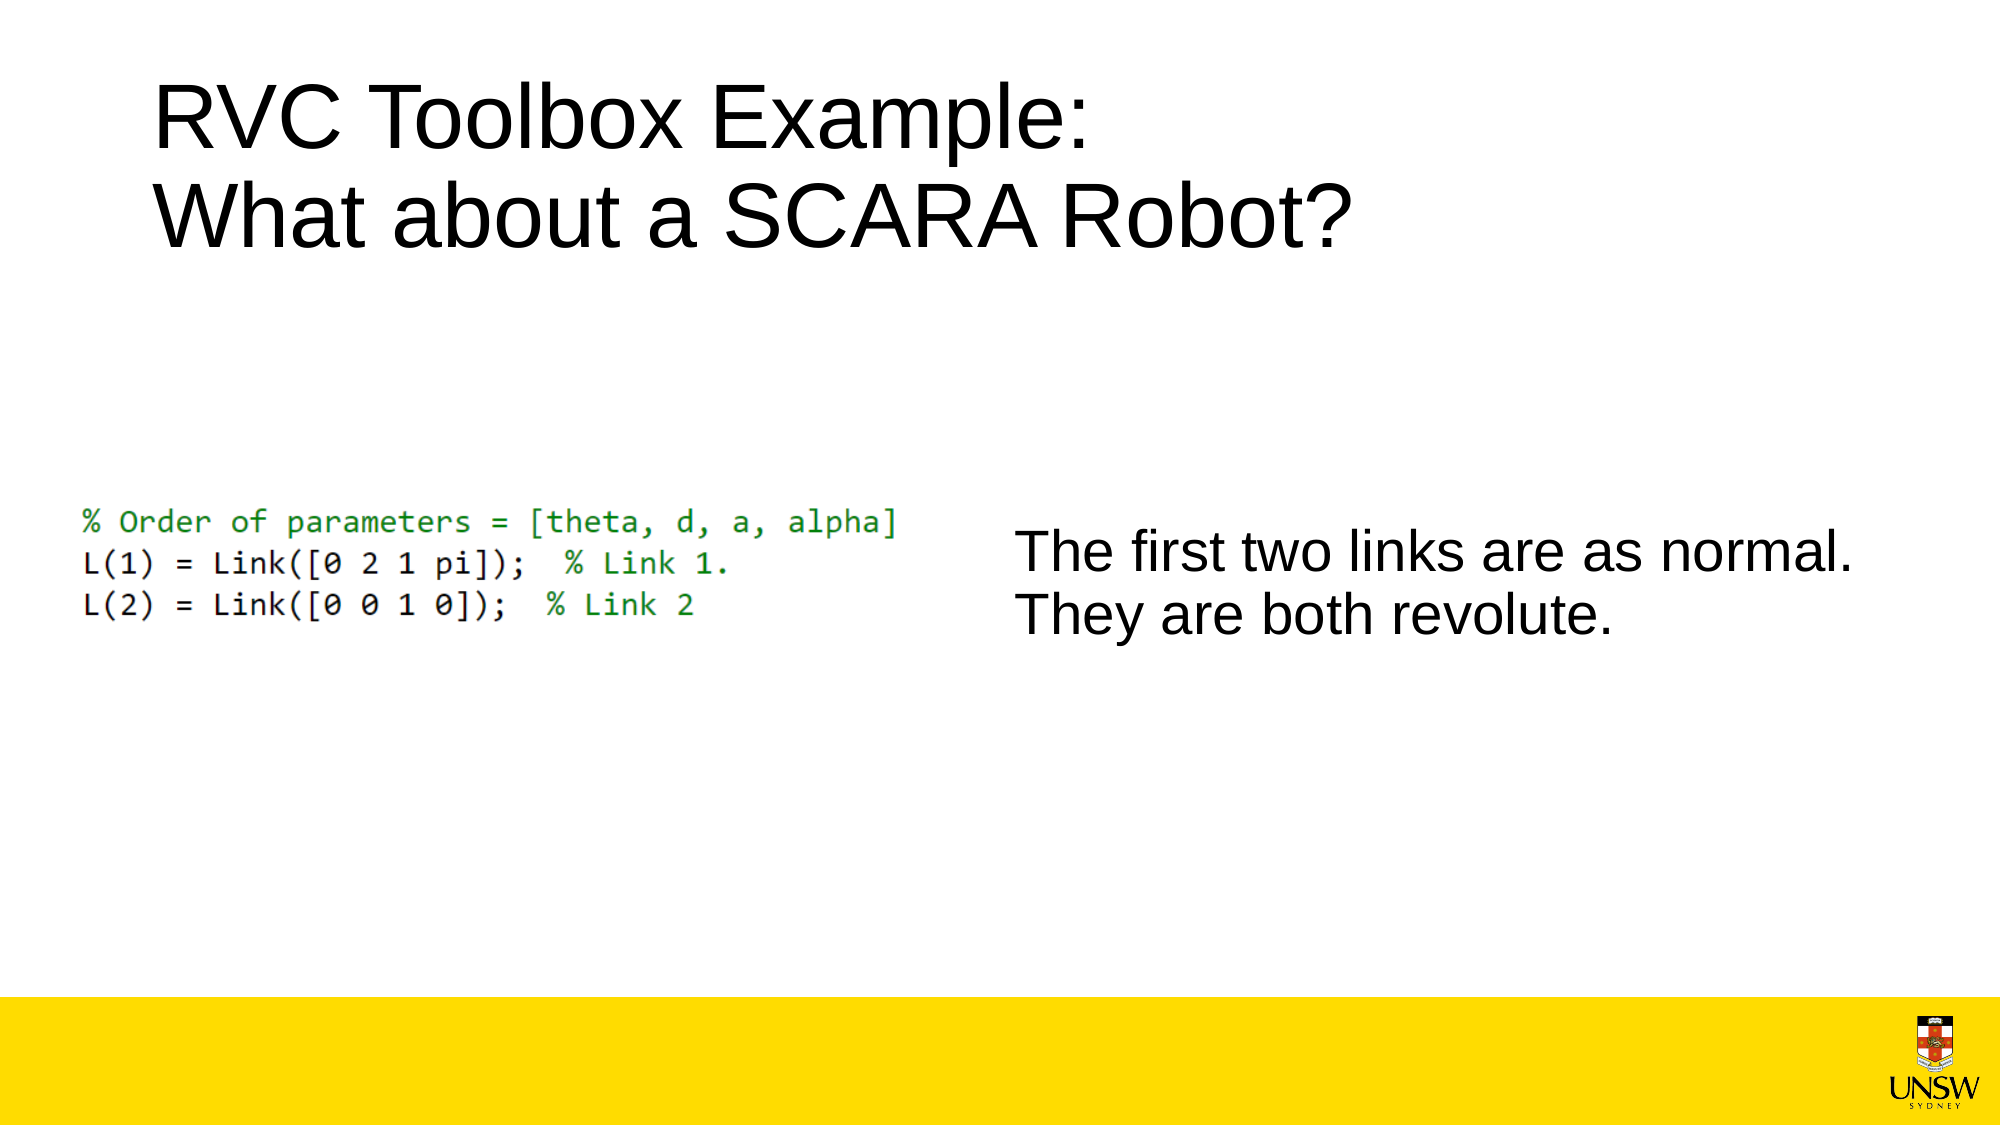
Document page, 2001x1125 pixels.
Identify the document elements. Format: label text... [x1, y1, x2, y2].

picture [1890, 1016, 1980, 1109]
title RVC Toolbox Example: What about a SCARA Robot? [137, 59, 1863, 278]
list The first two links are as normal. They are both revolute. [999, 513, 1922, 683]
picture [66, 481, 1000, 644]
